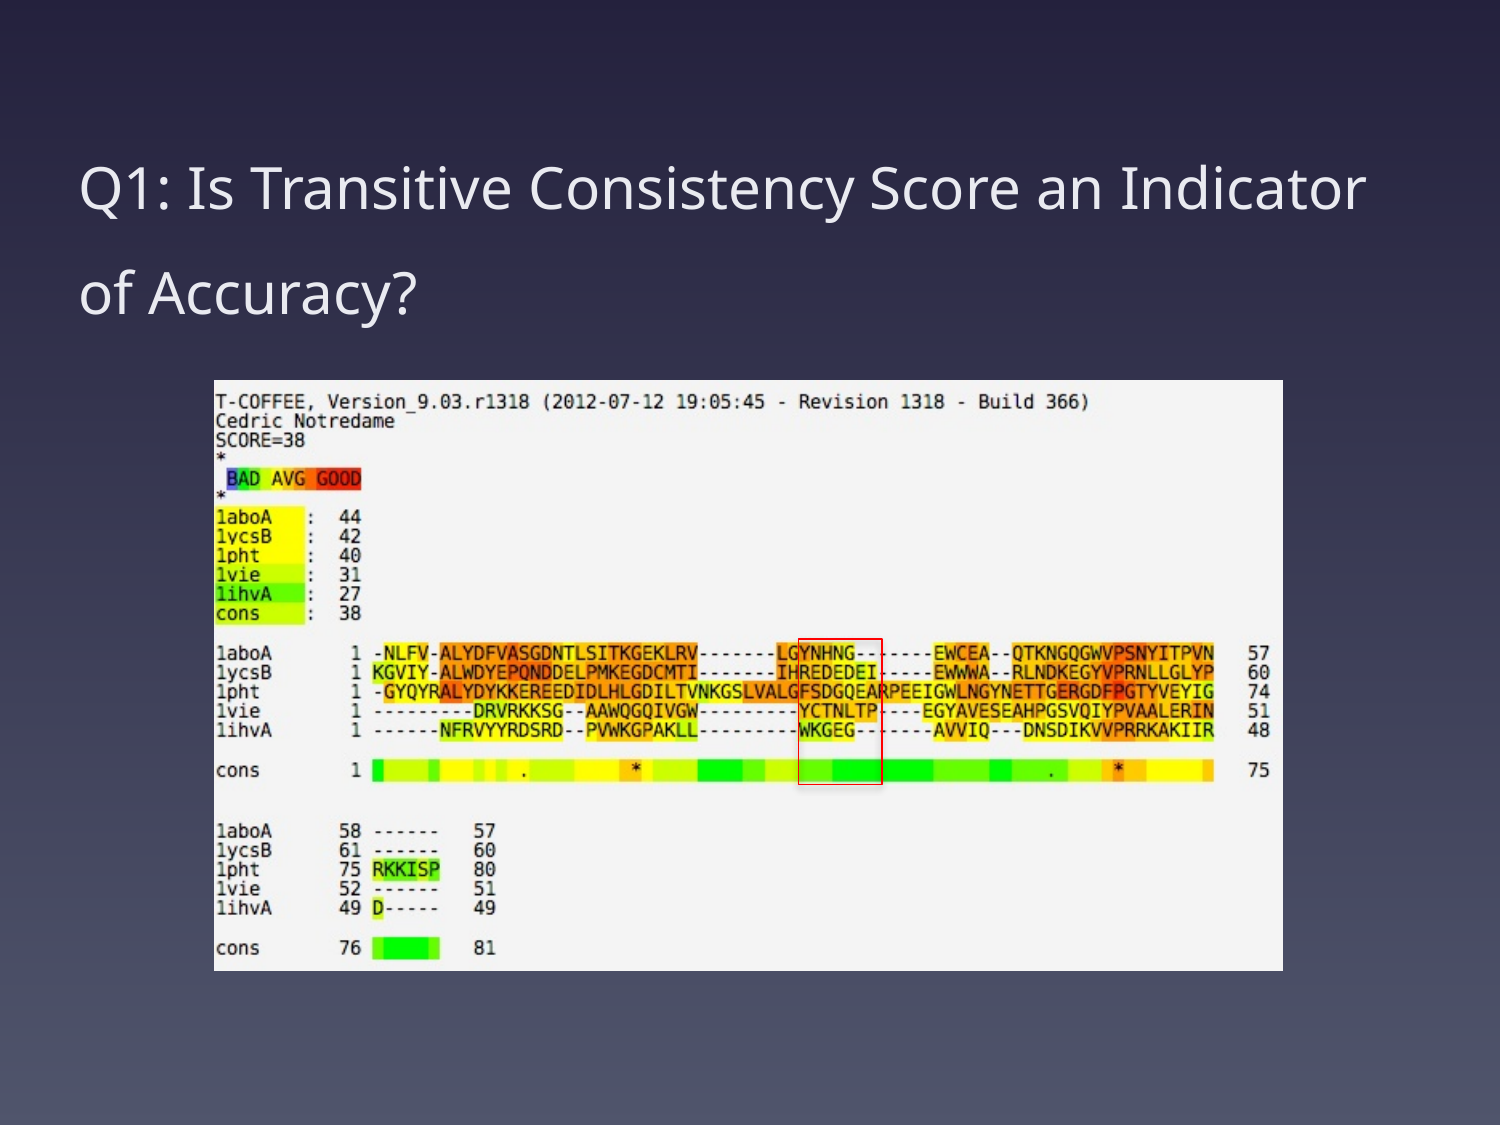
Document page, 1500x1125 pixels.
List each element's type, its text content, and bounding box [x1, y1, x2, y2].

list Q1: Is Transitive Consistency Score an Indicator of Accuracy? [63, 125, 1434, 334]
picture [214, 379, 1283, 972]
